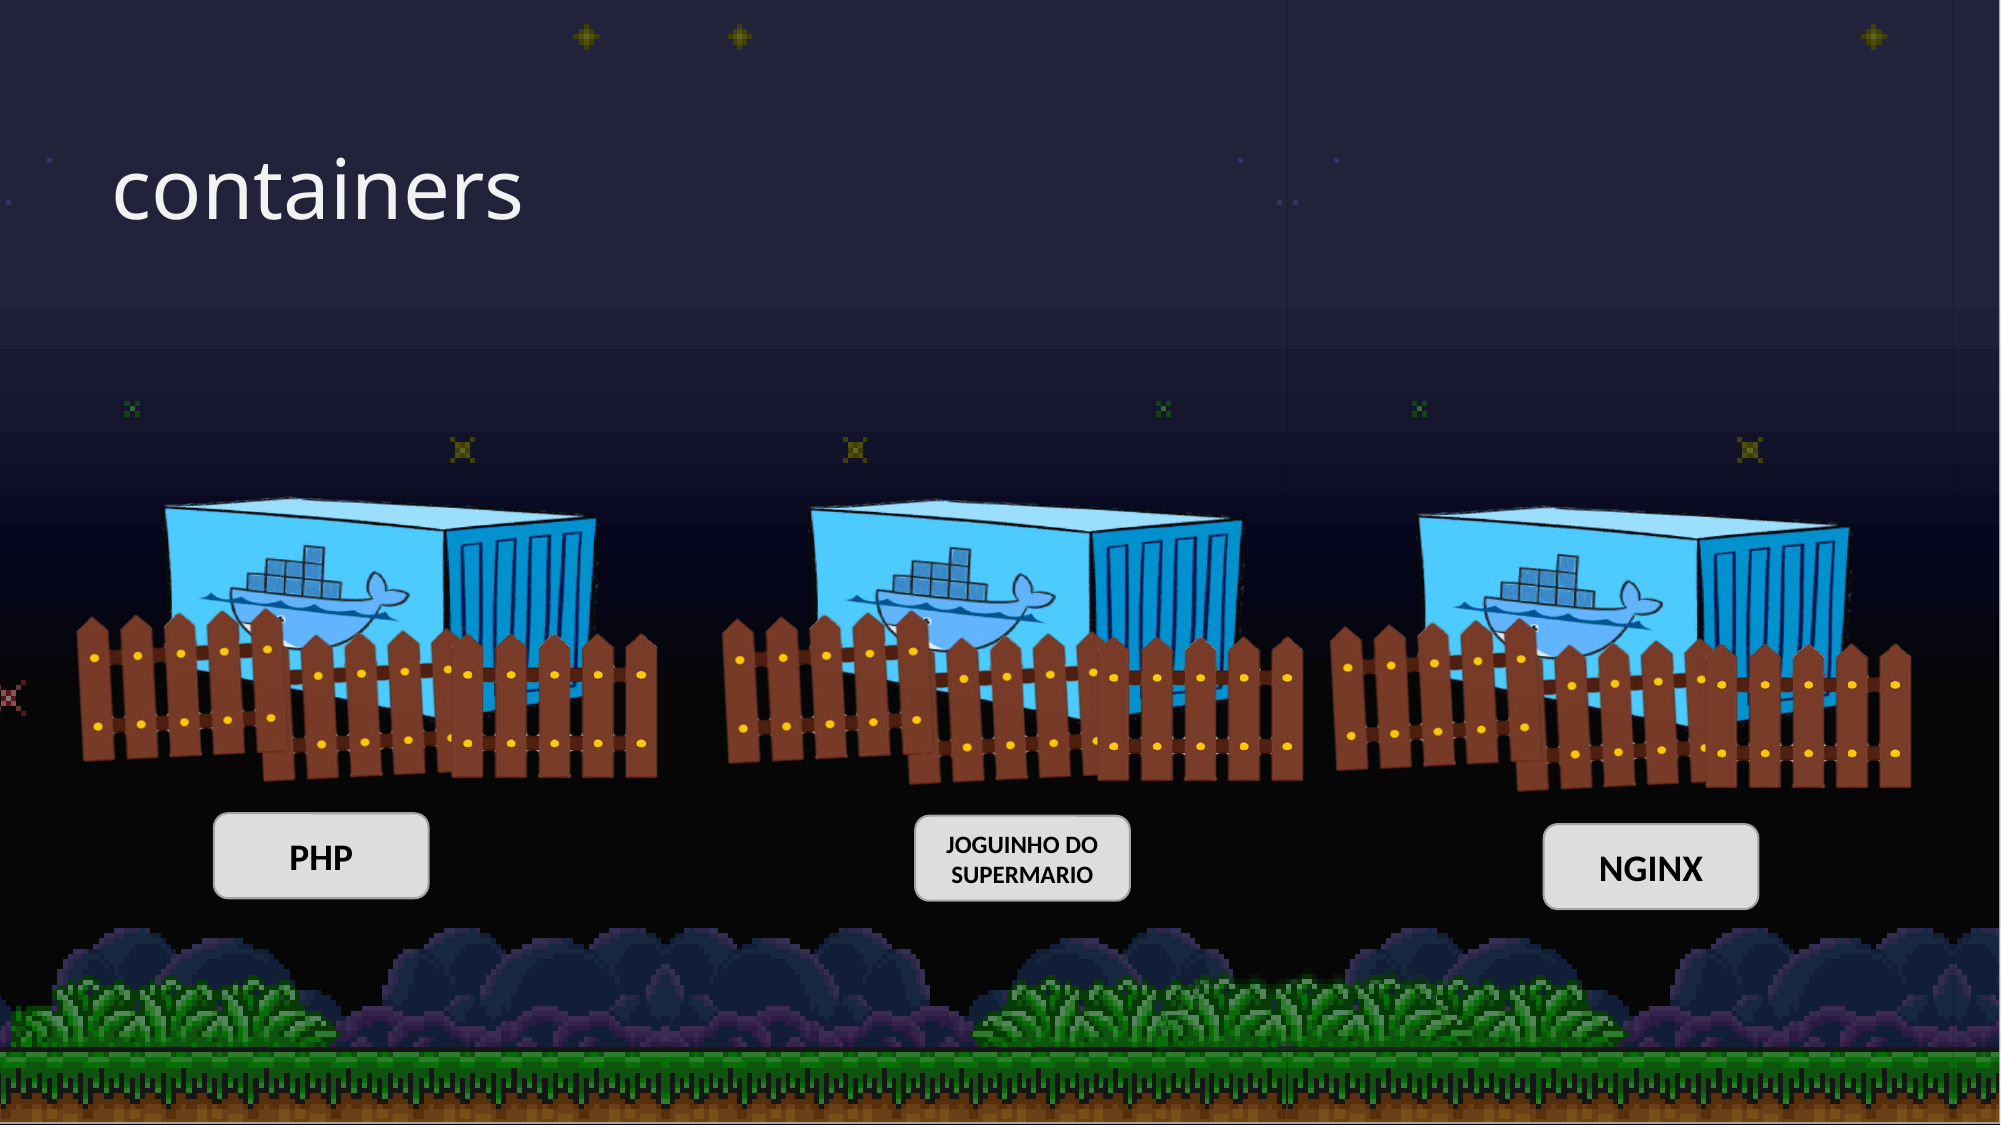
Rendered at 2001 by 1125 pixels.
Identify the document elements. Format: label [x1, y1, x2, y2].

text_box [568, 399, 1482, 856]
text_box [0, 0, 2000, 406]
text_box [0, 397, 836, 853]
text_box [0, 853, 2000, 1125]
text_box [1176, 406, 2000, 863]
